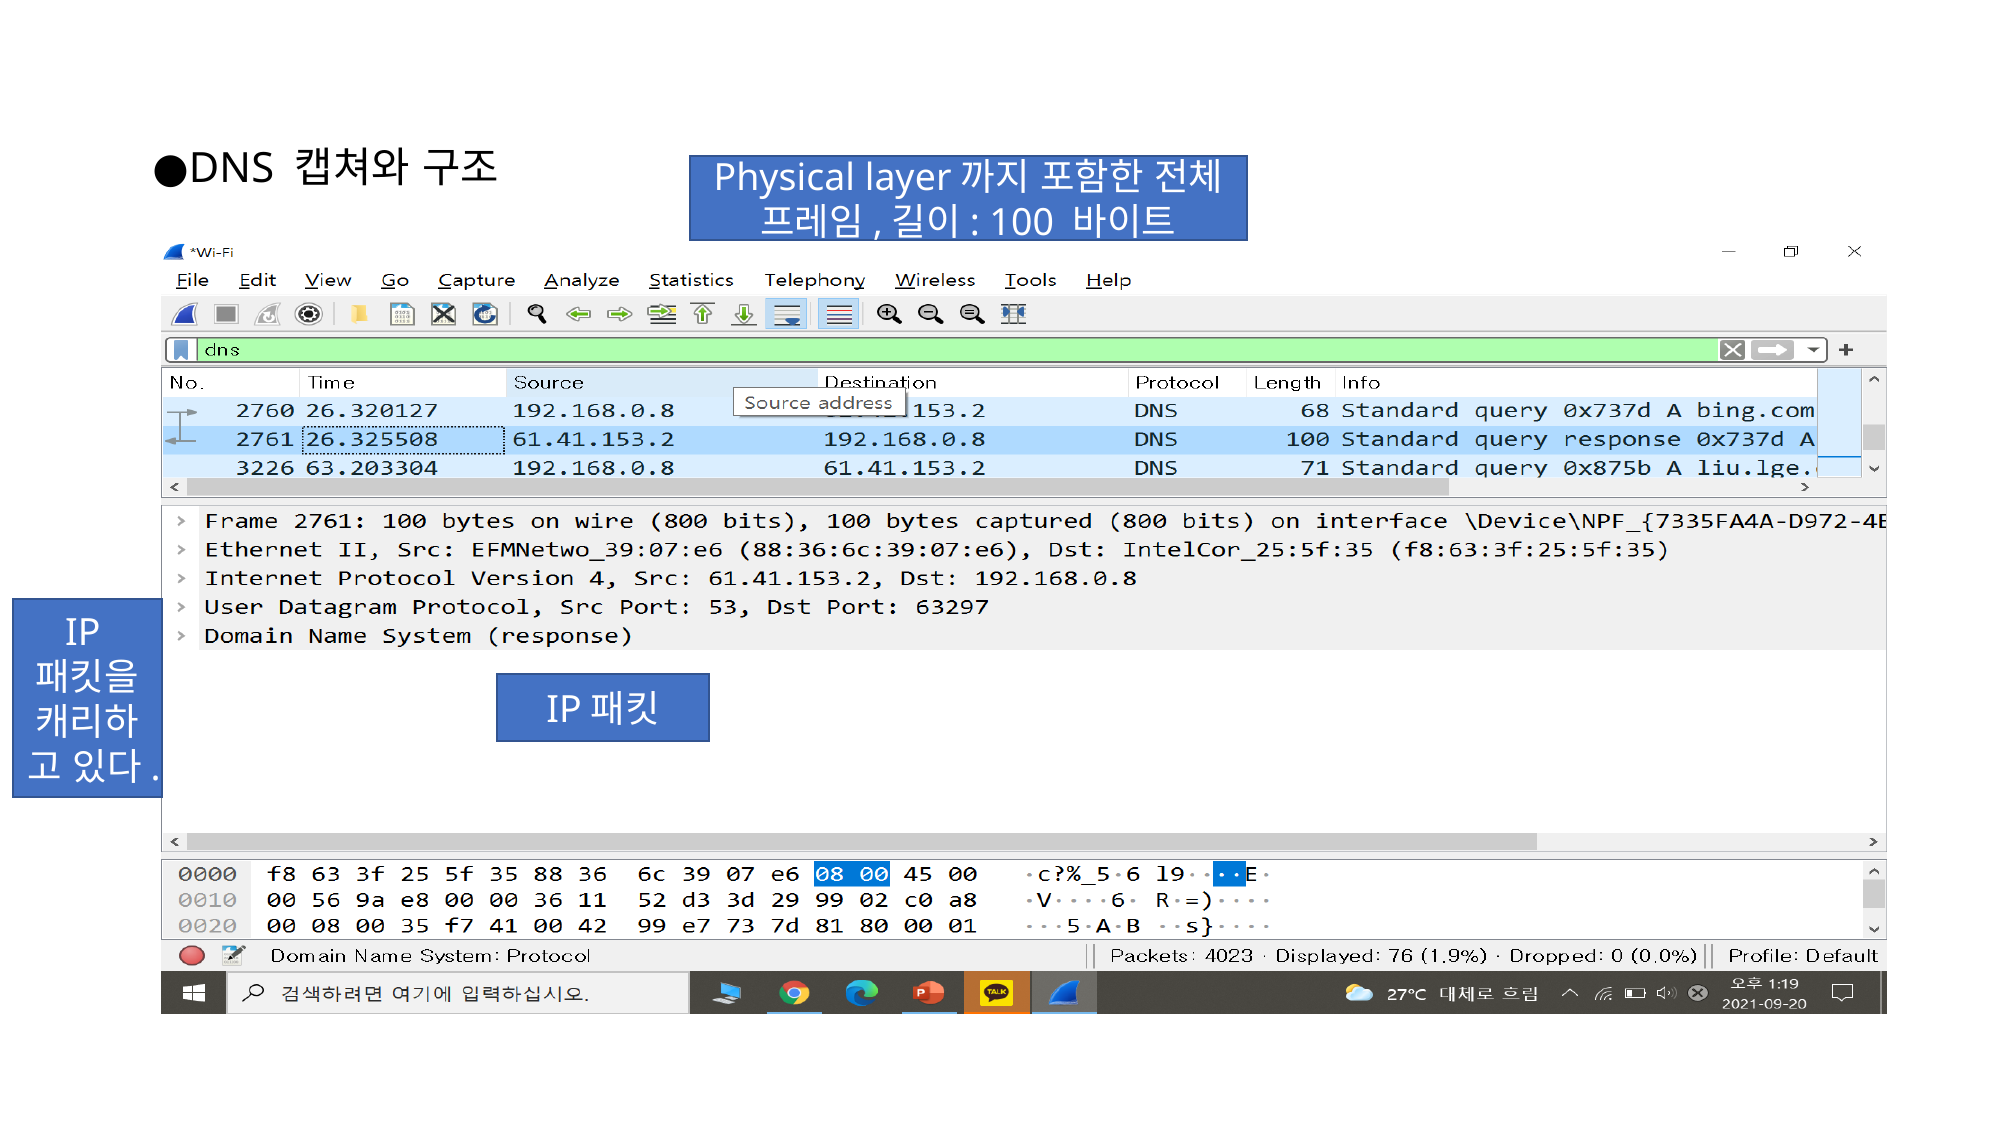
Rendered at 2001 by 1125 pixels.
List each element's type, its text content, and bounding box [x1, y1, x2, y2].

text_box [101, 227, 690, 543]
text_box Physical layer까지 포함한 전체 프레임,길이: 100 바이트 [689, 155, 1248, 239]
text_box IP패킷을 캐리하고 있다. [12, 598, 161, 798]
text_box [120, 551, 373, 600]
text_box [209, 586, 479, 690]
title ●DNS 캡쳐와 구조 [137, 59, 1863, 239]
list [161, 239, 1887, 1014]
